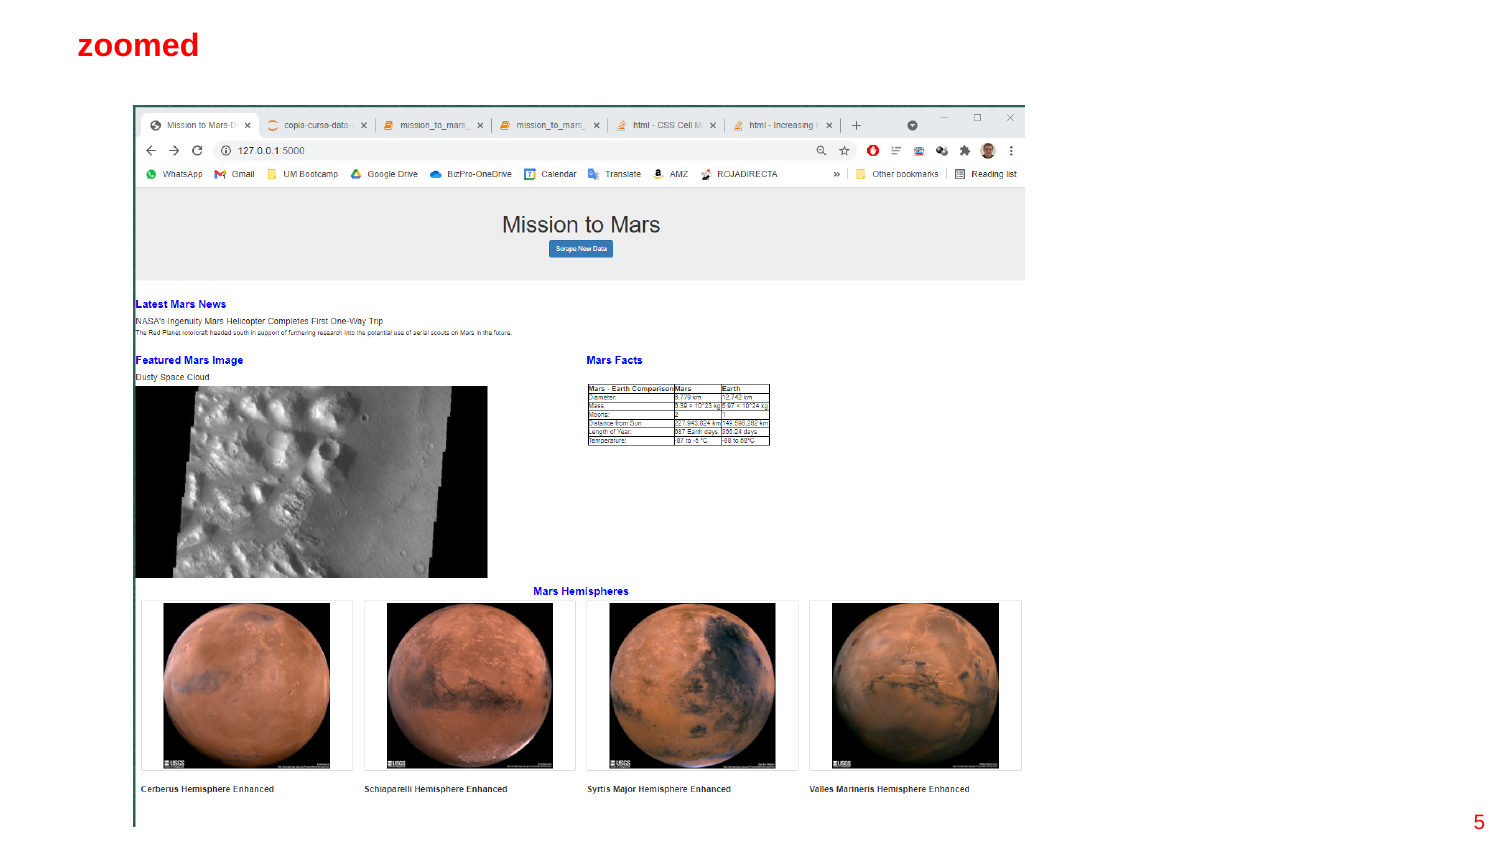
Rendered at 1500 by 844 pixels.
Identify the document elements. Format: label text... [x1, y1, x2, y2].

slide_number 5 [1149, 798, 1500, 844]
picture [133, 105, 1025, 828]
title zoomed [62, 16, 1410, 71]
